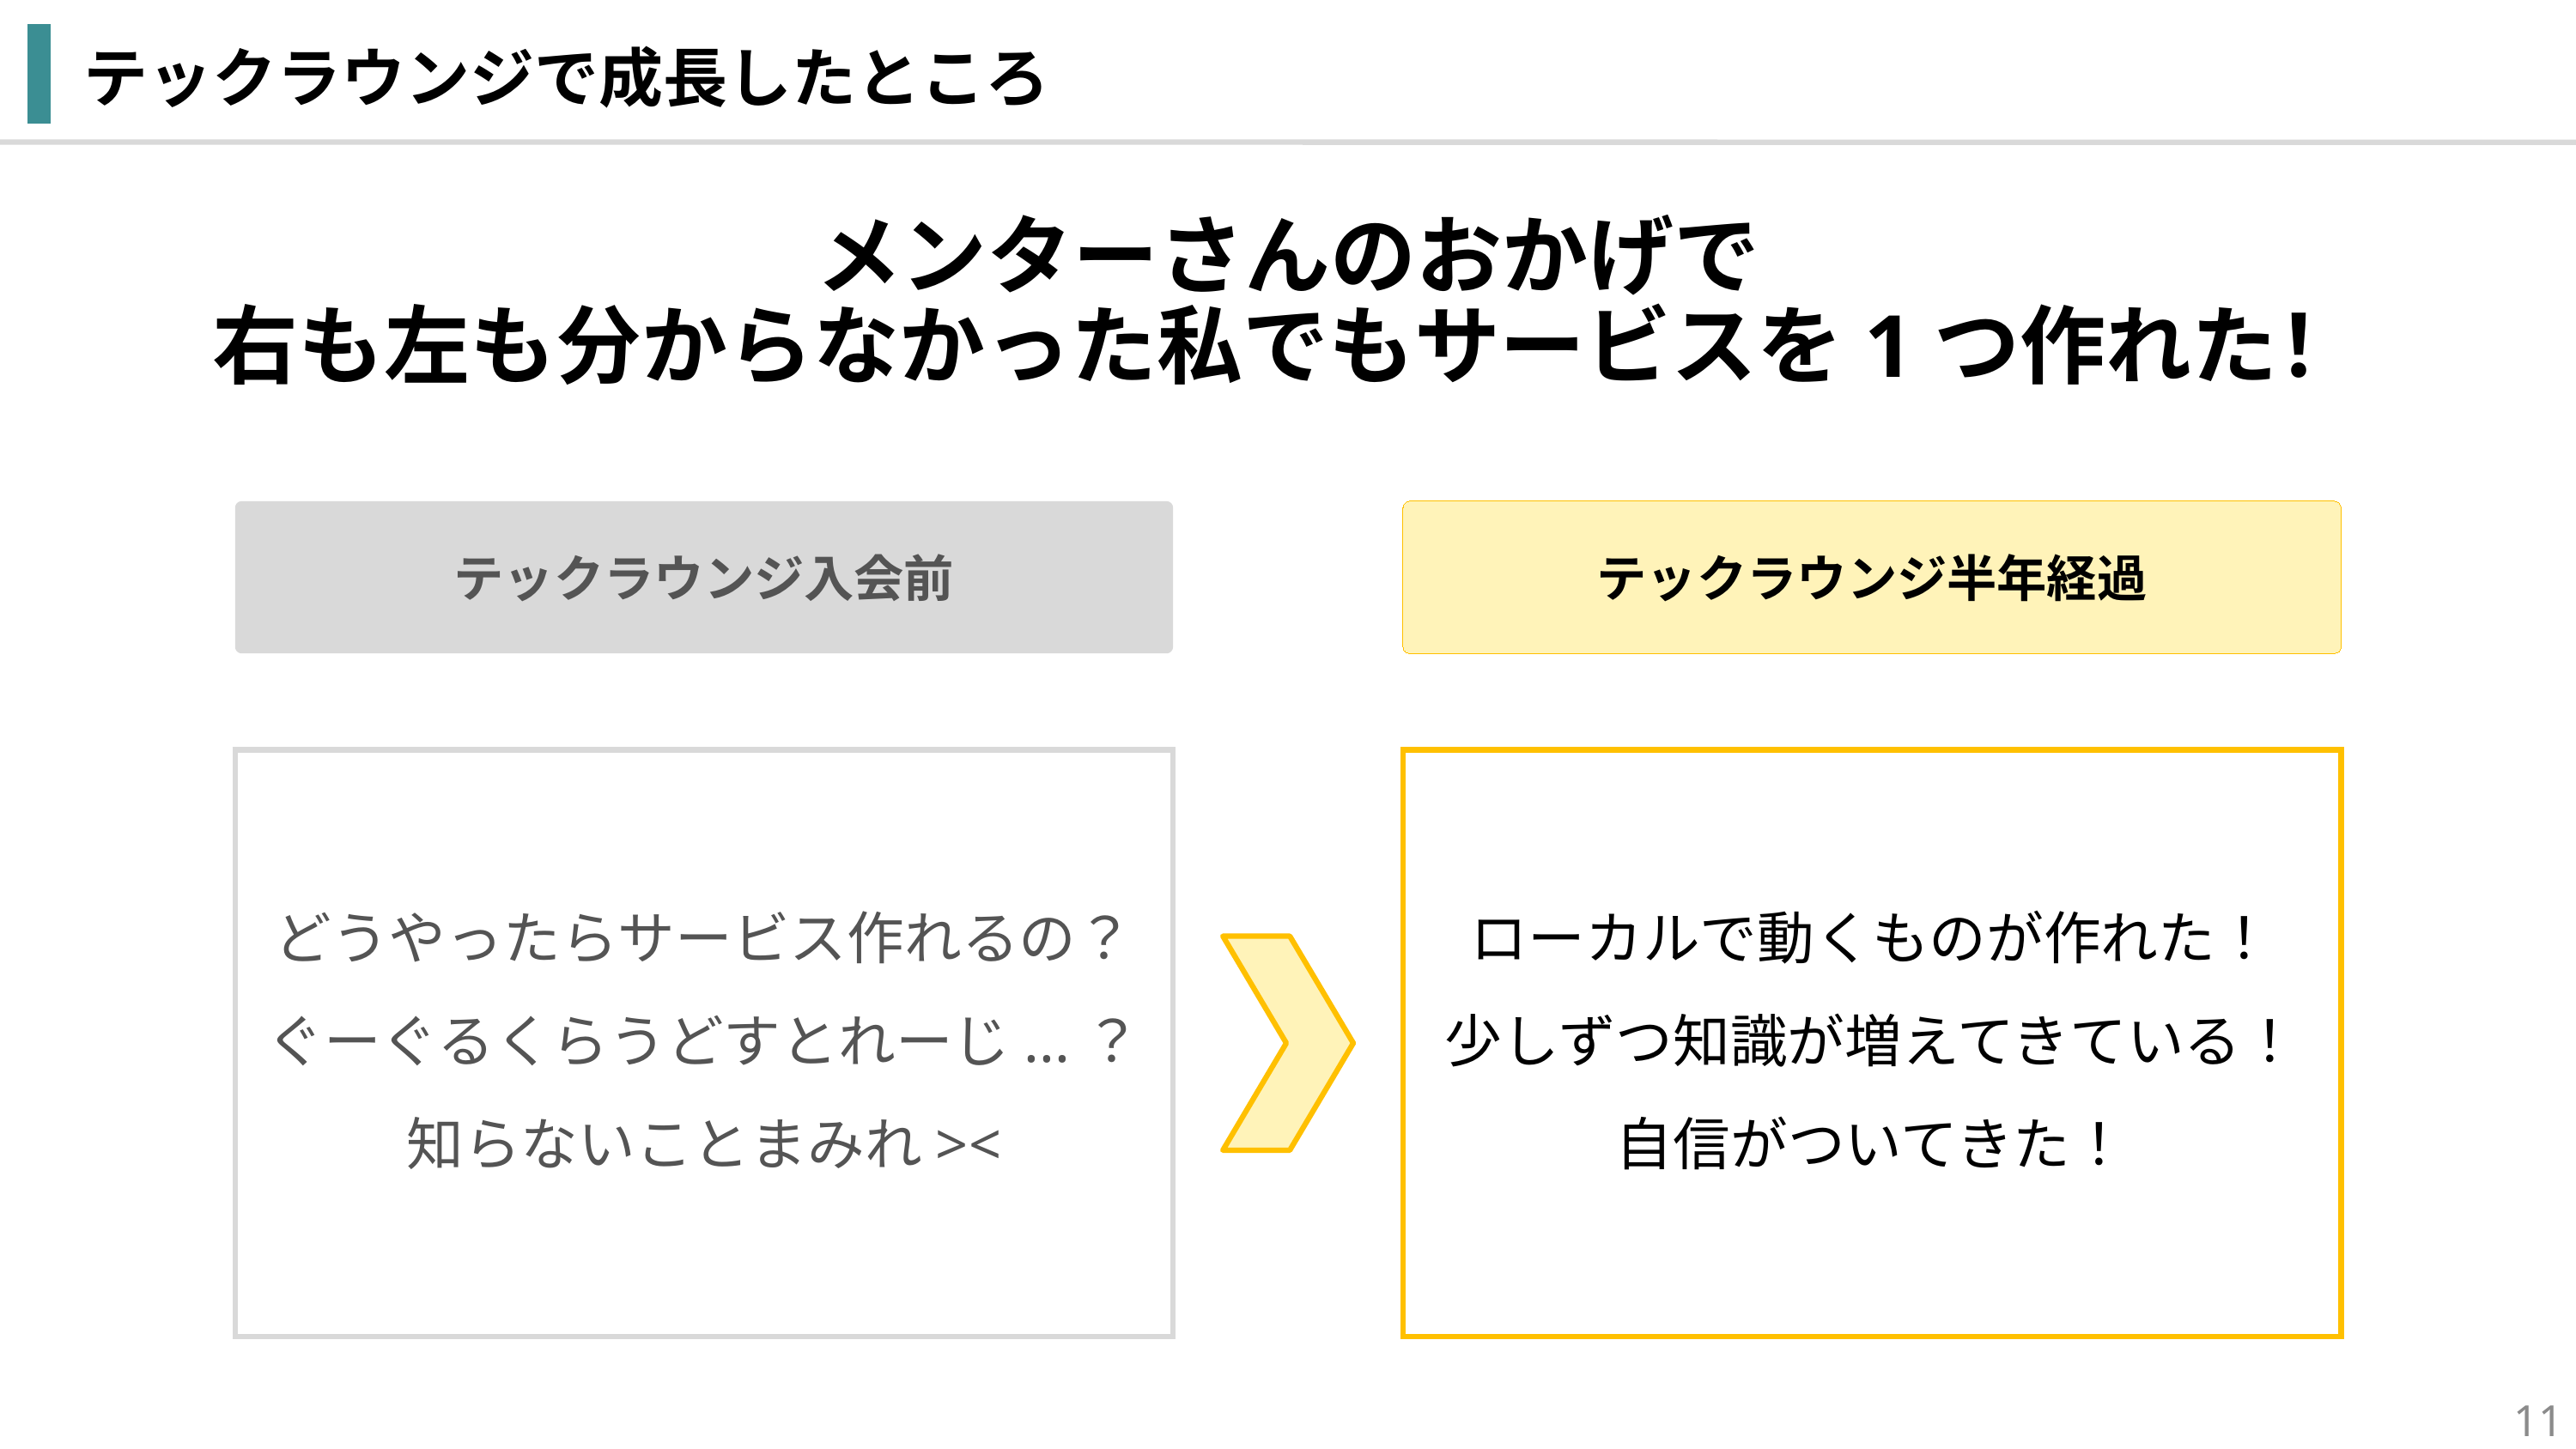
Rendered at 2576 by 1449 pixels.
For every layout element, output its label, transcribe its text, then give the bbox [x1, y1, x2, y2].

text_box テックラウンジで成長したところ [83, 24, 2432, 115]
slide_number 11 [2275, 1397, 2576, 1449]
text_box どうやったらサービス作れるの？ ぐーぐるくらうどすとれーじ...？ 知らないことまみれ>< [234, 749, 1174, 1337]
text_box テックラウンジ入会前 [234, 500, 1174, 654]
text_box [27, 23, 52, 124]
text_box テックラウンジ半年経過 [1402, 500, 2342, 654]
text_box メンターさんのおかげで 右も左も分からなかった私でもサービスを1つ作れた！ [83, 214, 2493, 395]
text_box ローカルで動くものが作れた！ 少しずつ知識が増えてきている！ 自信がついてきた！ [1402, 749, 2342, 1337]
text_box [1222, 936, 1354, 1151]
